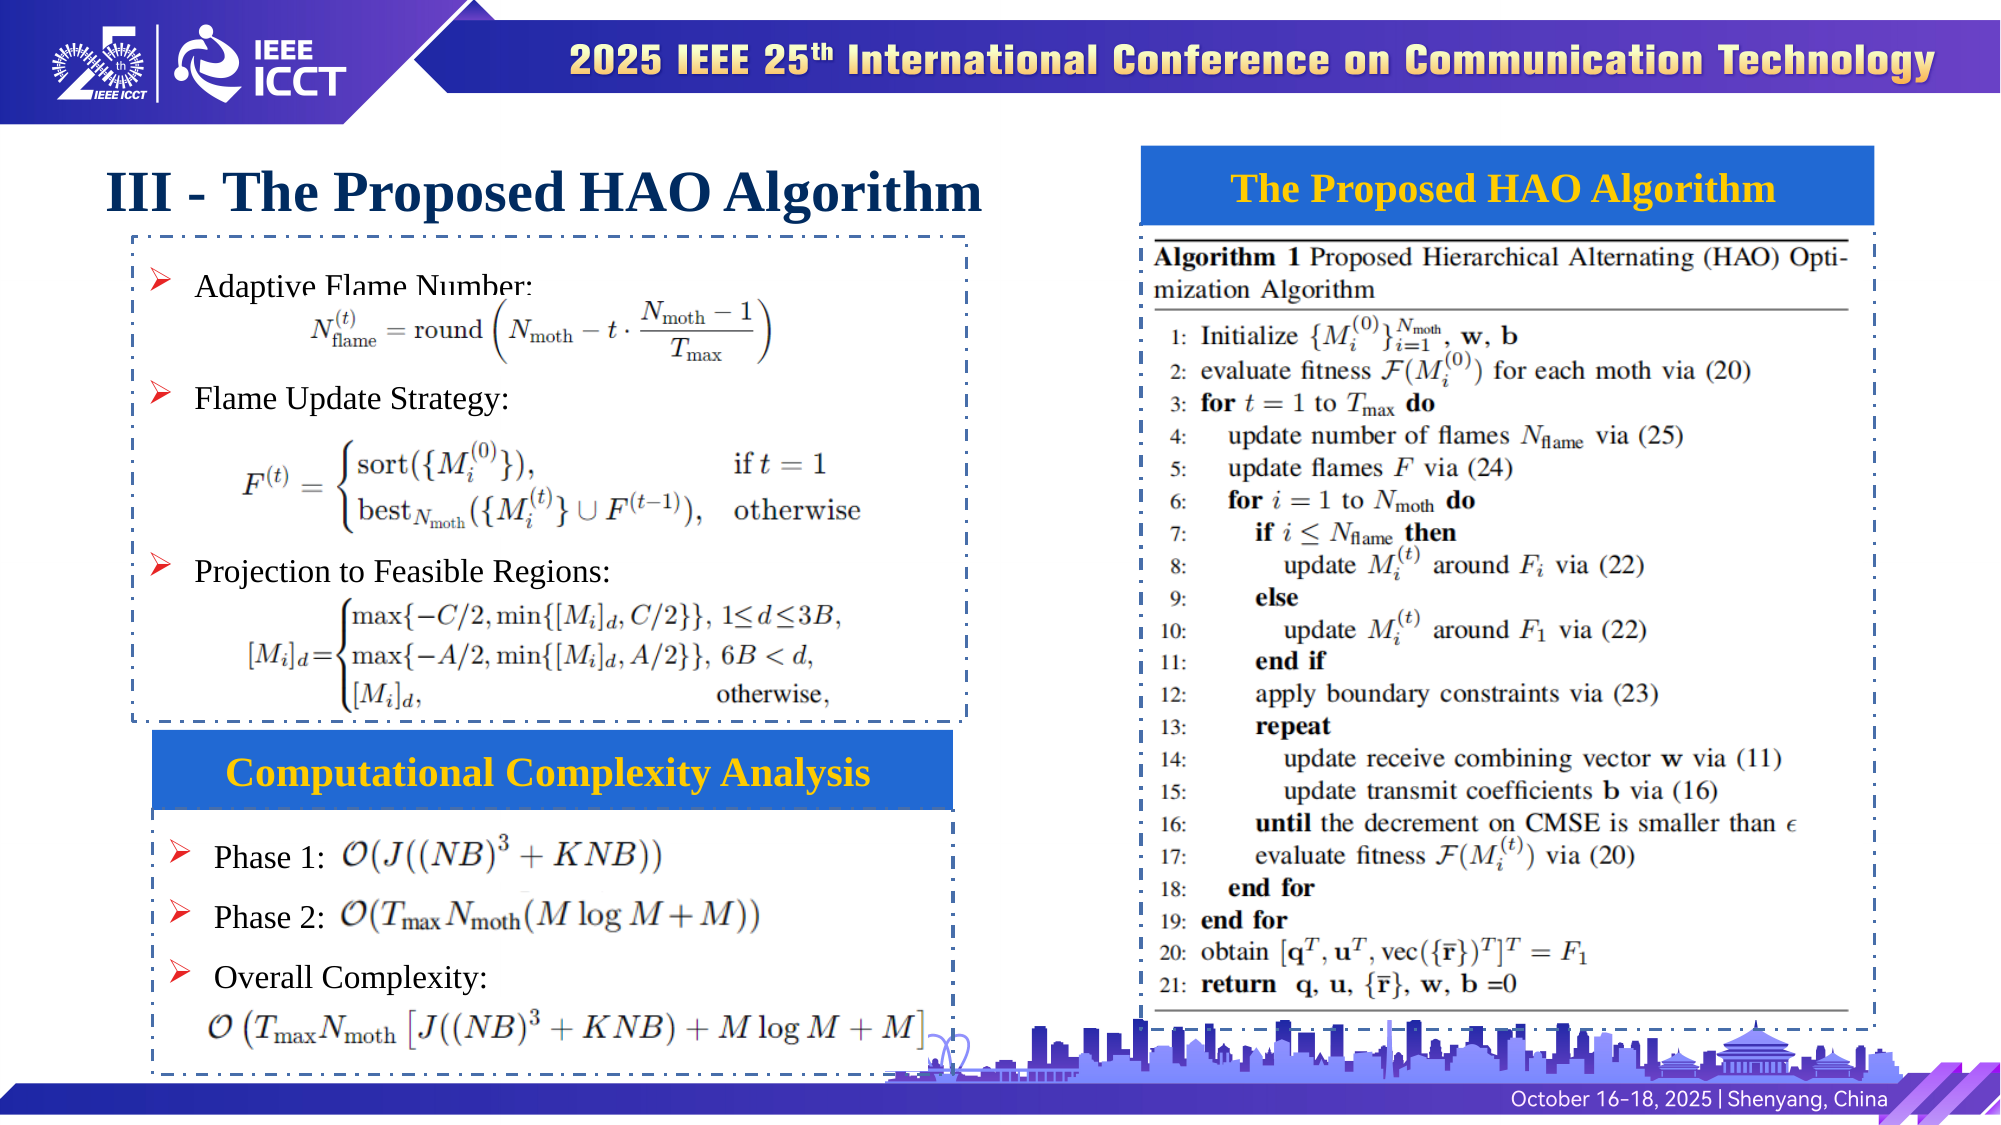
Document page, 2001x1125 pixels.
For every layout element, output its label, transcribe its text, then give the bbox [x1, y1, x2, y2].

text_box Adaptive Flame Number: Flame Update Strategy: Projection to Feasible Regions: [132, 236, 967, 722]
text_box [1132, 145, 1875, 226]
text_box [1141, 226, 1875, 1030]
picture [0, 0, 2001, 1125]
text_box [142, 729, 954, 810]
text_box III - The Proposed HAO Algorithm [90, 145, 1141, 301]
text_box Phase 1: Phase 2: Overall Complexity: [152, 810, 953, 1075]
